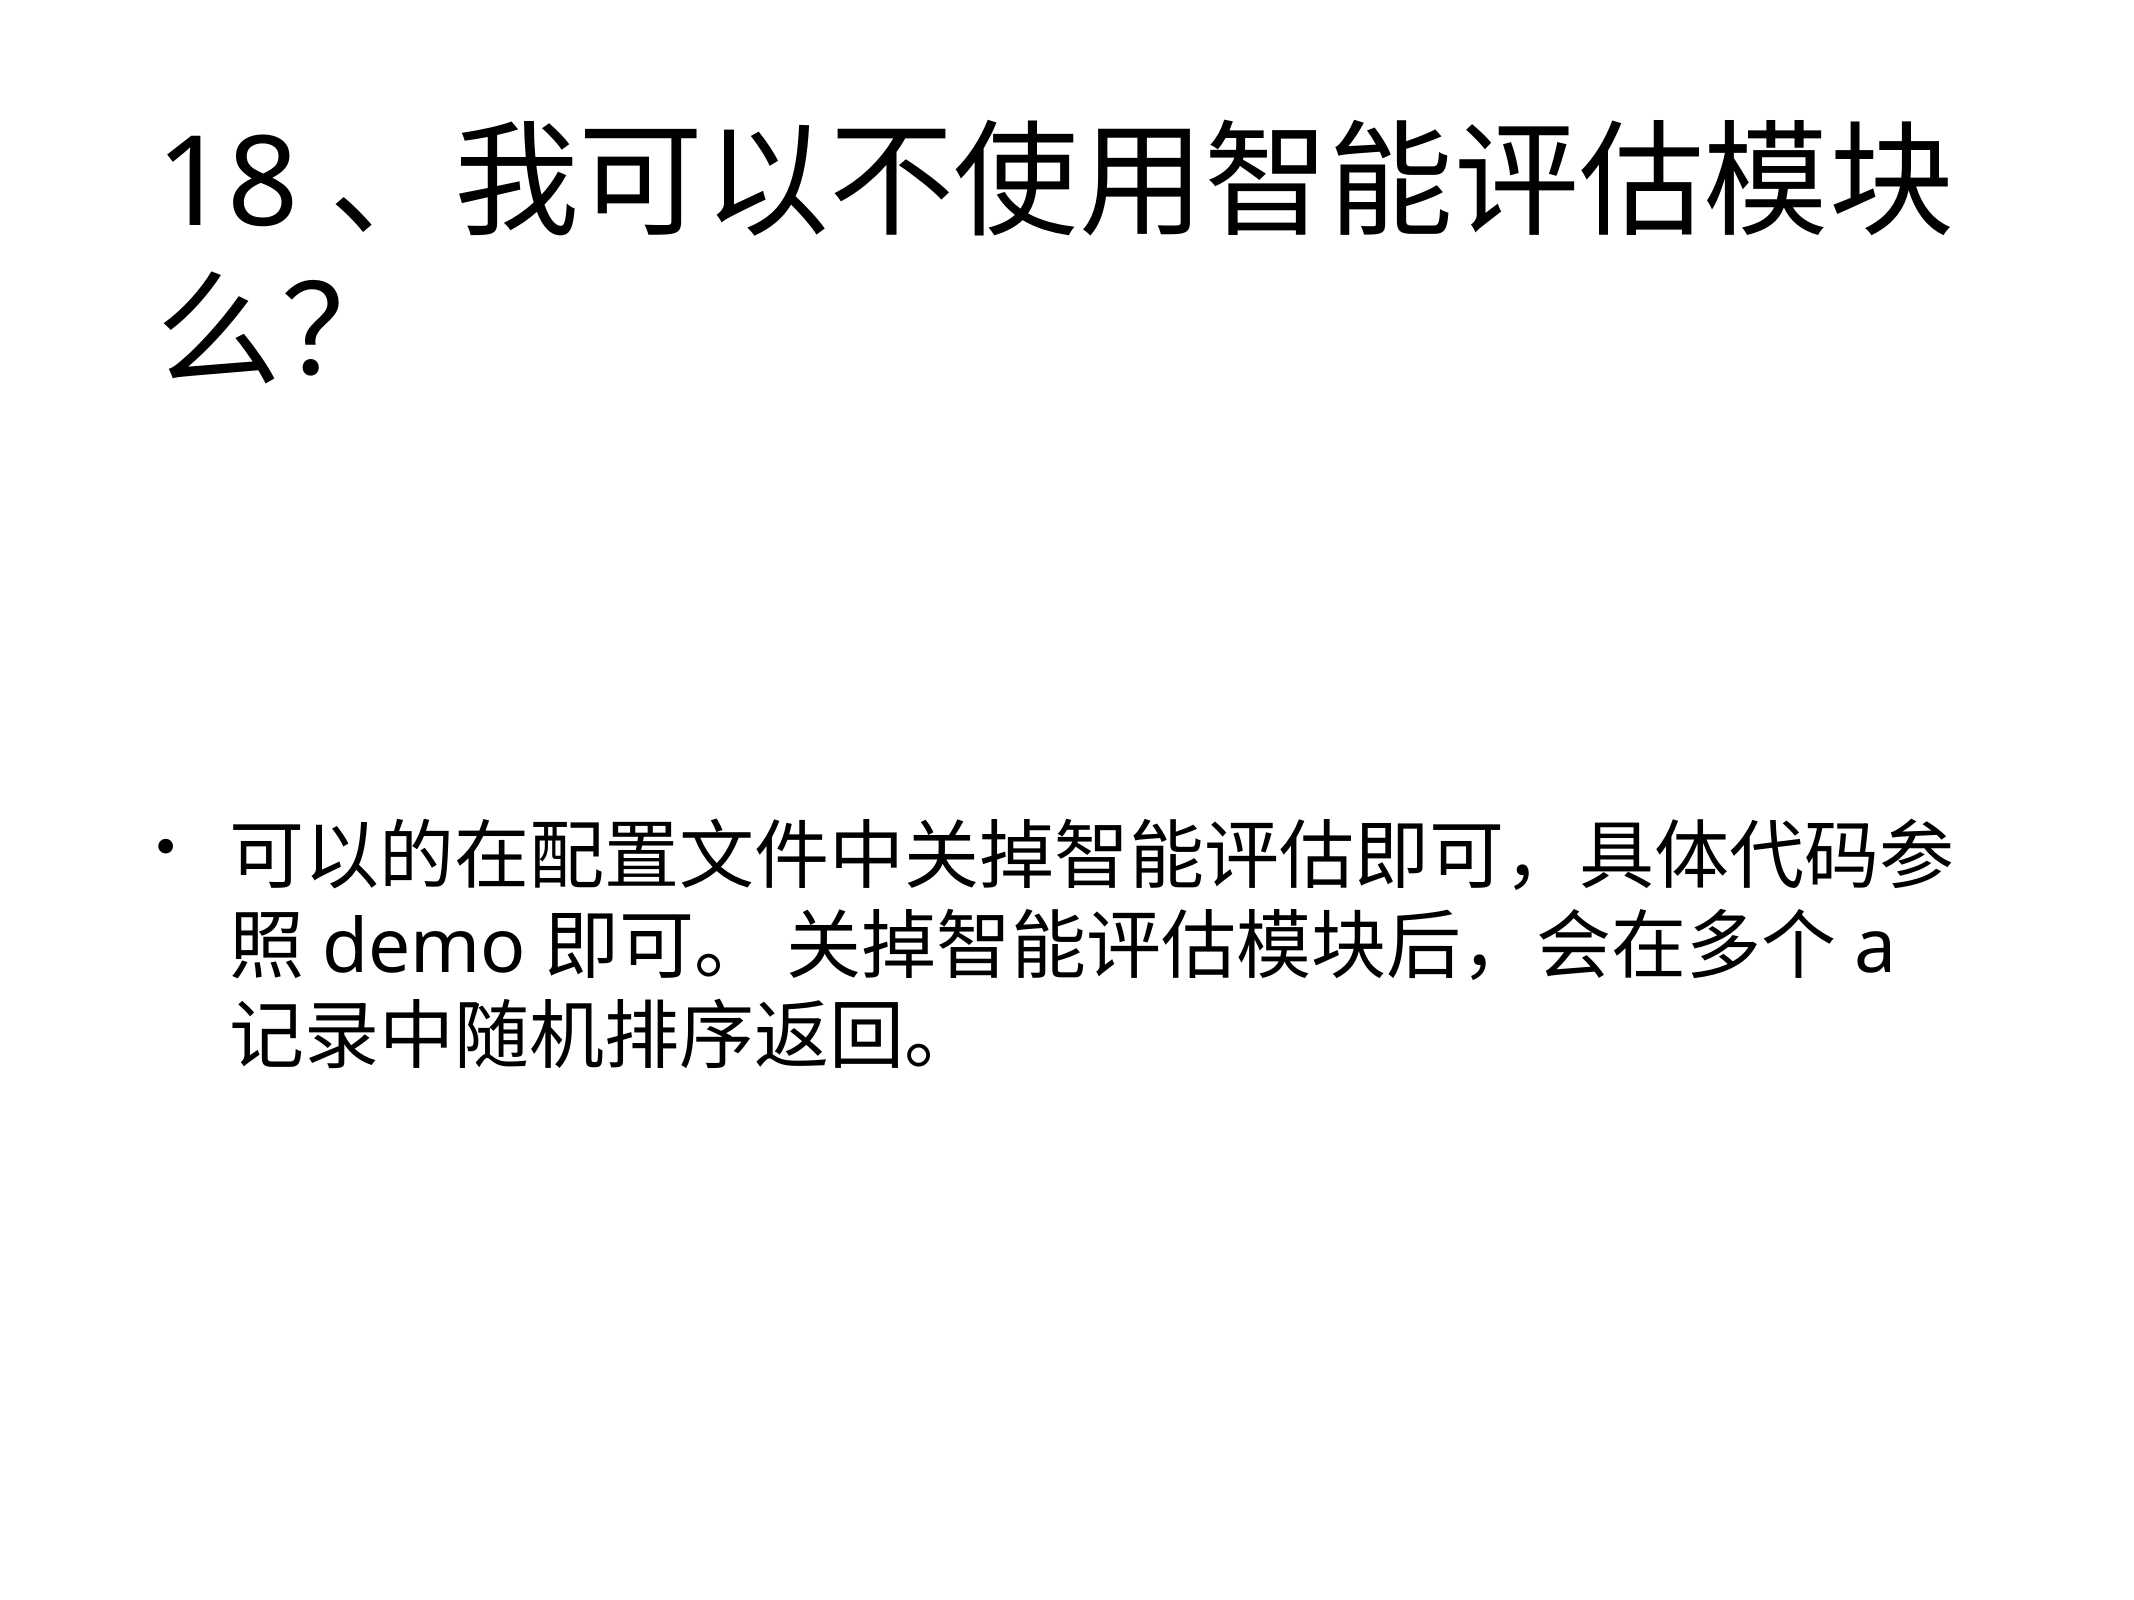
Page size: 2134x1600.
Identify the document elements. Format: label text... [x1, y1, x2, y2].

list 可以的在配置文件中关掉智能评估即可，具体代码参照demo即可。 关掉智能评估模块后，会在多个a记录中随机排序返回。 [155, 426, 1978, 1459]
title 18、我可以不使用智能评估模块么？ [155, 72, 1978, 426]
